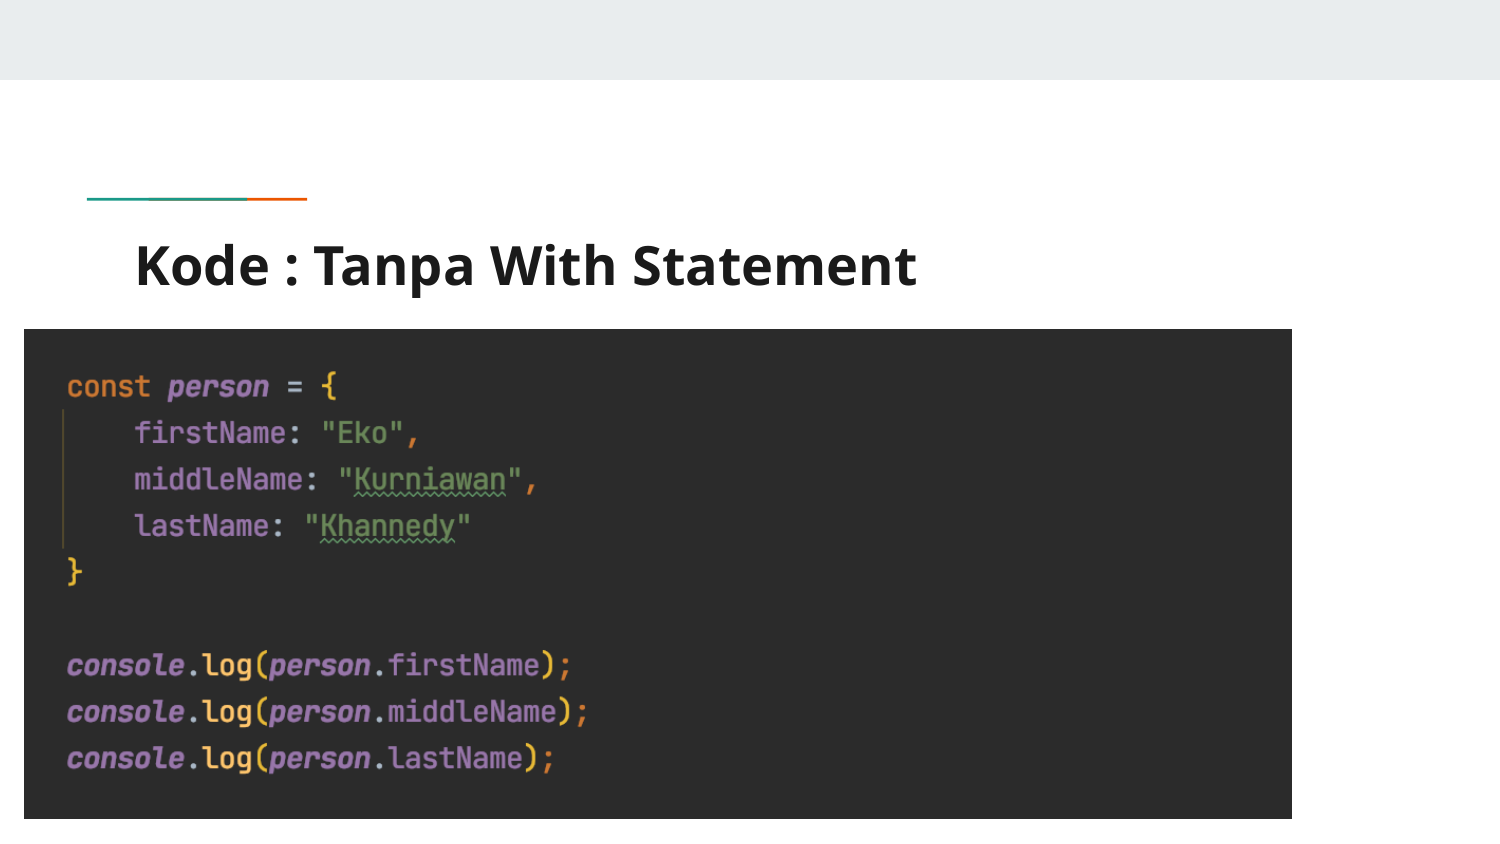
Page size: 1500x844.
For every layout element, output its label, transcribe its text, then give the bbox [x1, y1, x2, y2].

picture [24, 328, 1292, 819]
title Kode : Tanpa With Statement [119, 216, 1381, 305]
